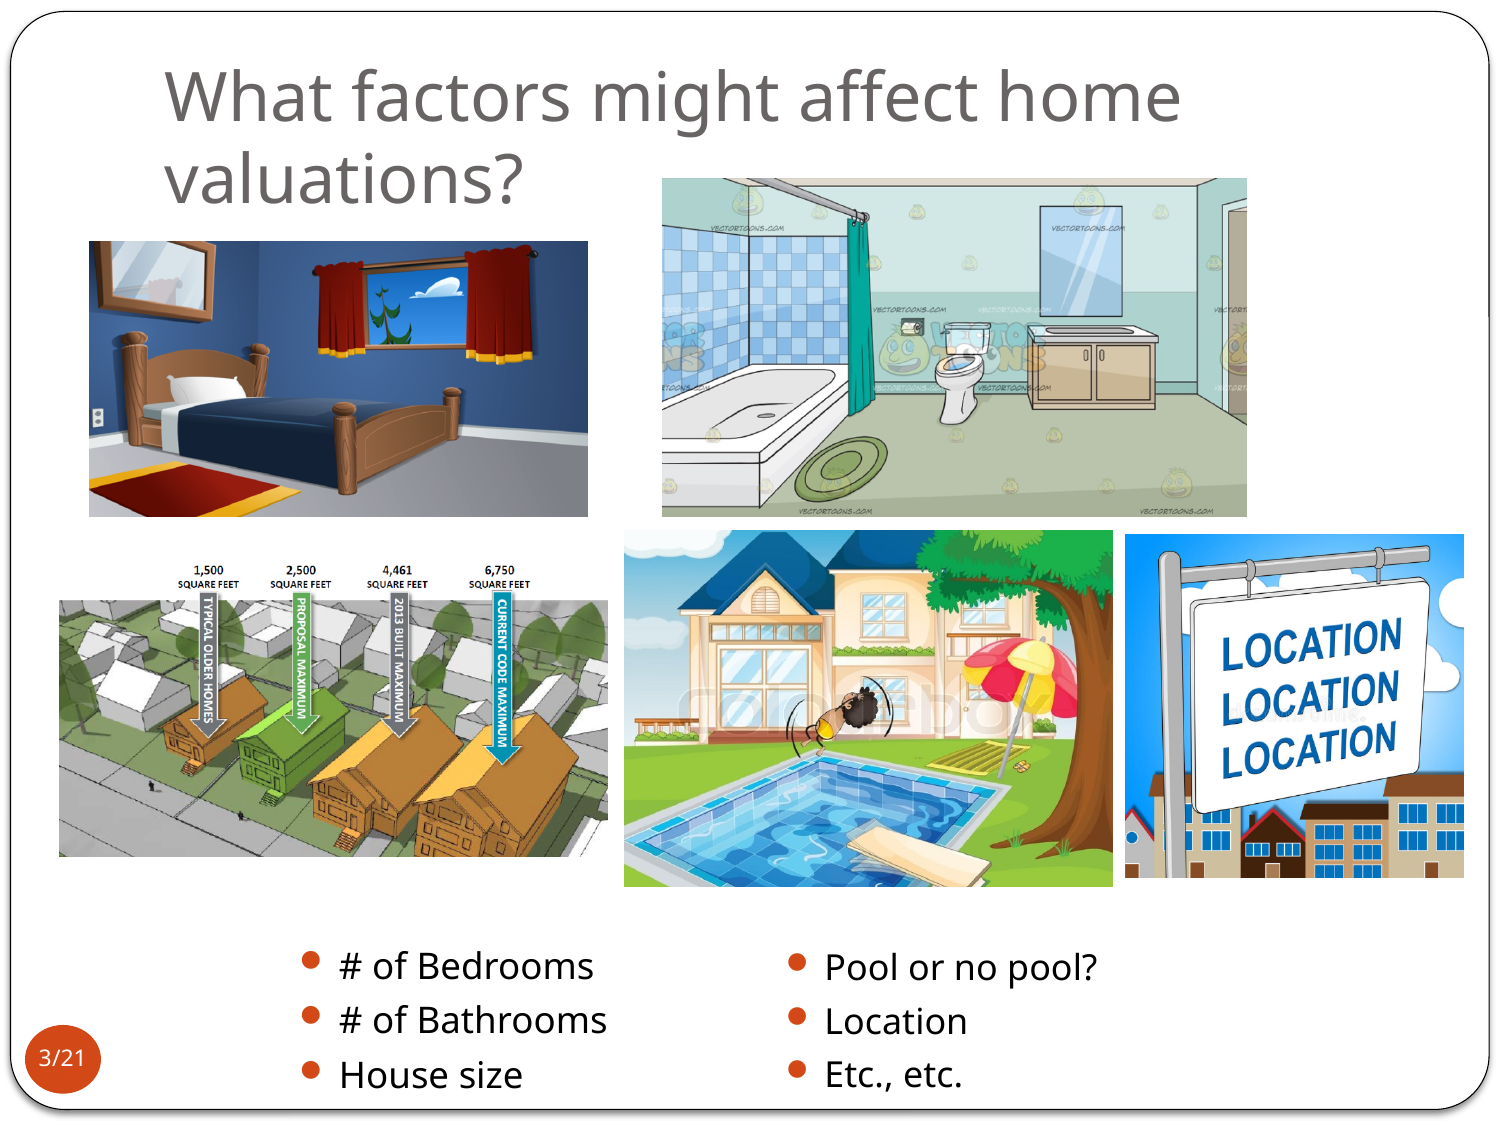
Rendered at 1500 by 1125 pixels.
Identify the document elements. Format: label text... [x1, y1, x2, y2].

picture [89, 241, 588, 517]
list # of Bedrooms # of Bathrooms House size [284, 935, 626, 1113]
picture [1124, 533, 1465, 879]
picture [662, 178, 1247, 517]
title What factors might affect home valuations? [150, 45, 1425, 233]
picture [59, 559, 608, 857]
picture [624, 529, 1113, 887]
text_box Pool or no pool? Location Etc., etc. [771, 937, 1113, 1115]
slide_number 3/21 [24, 1024, 101, 1094]
